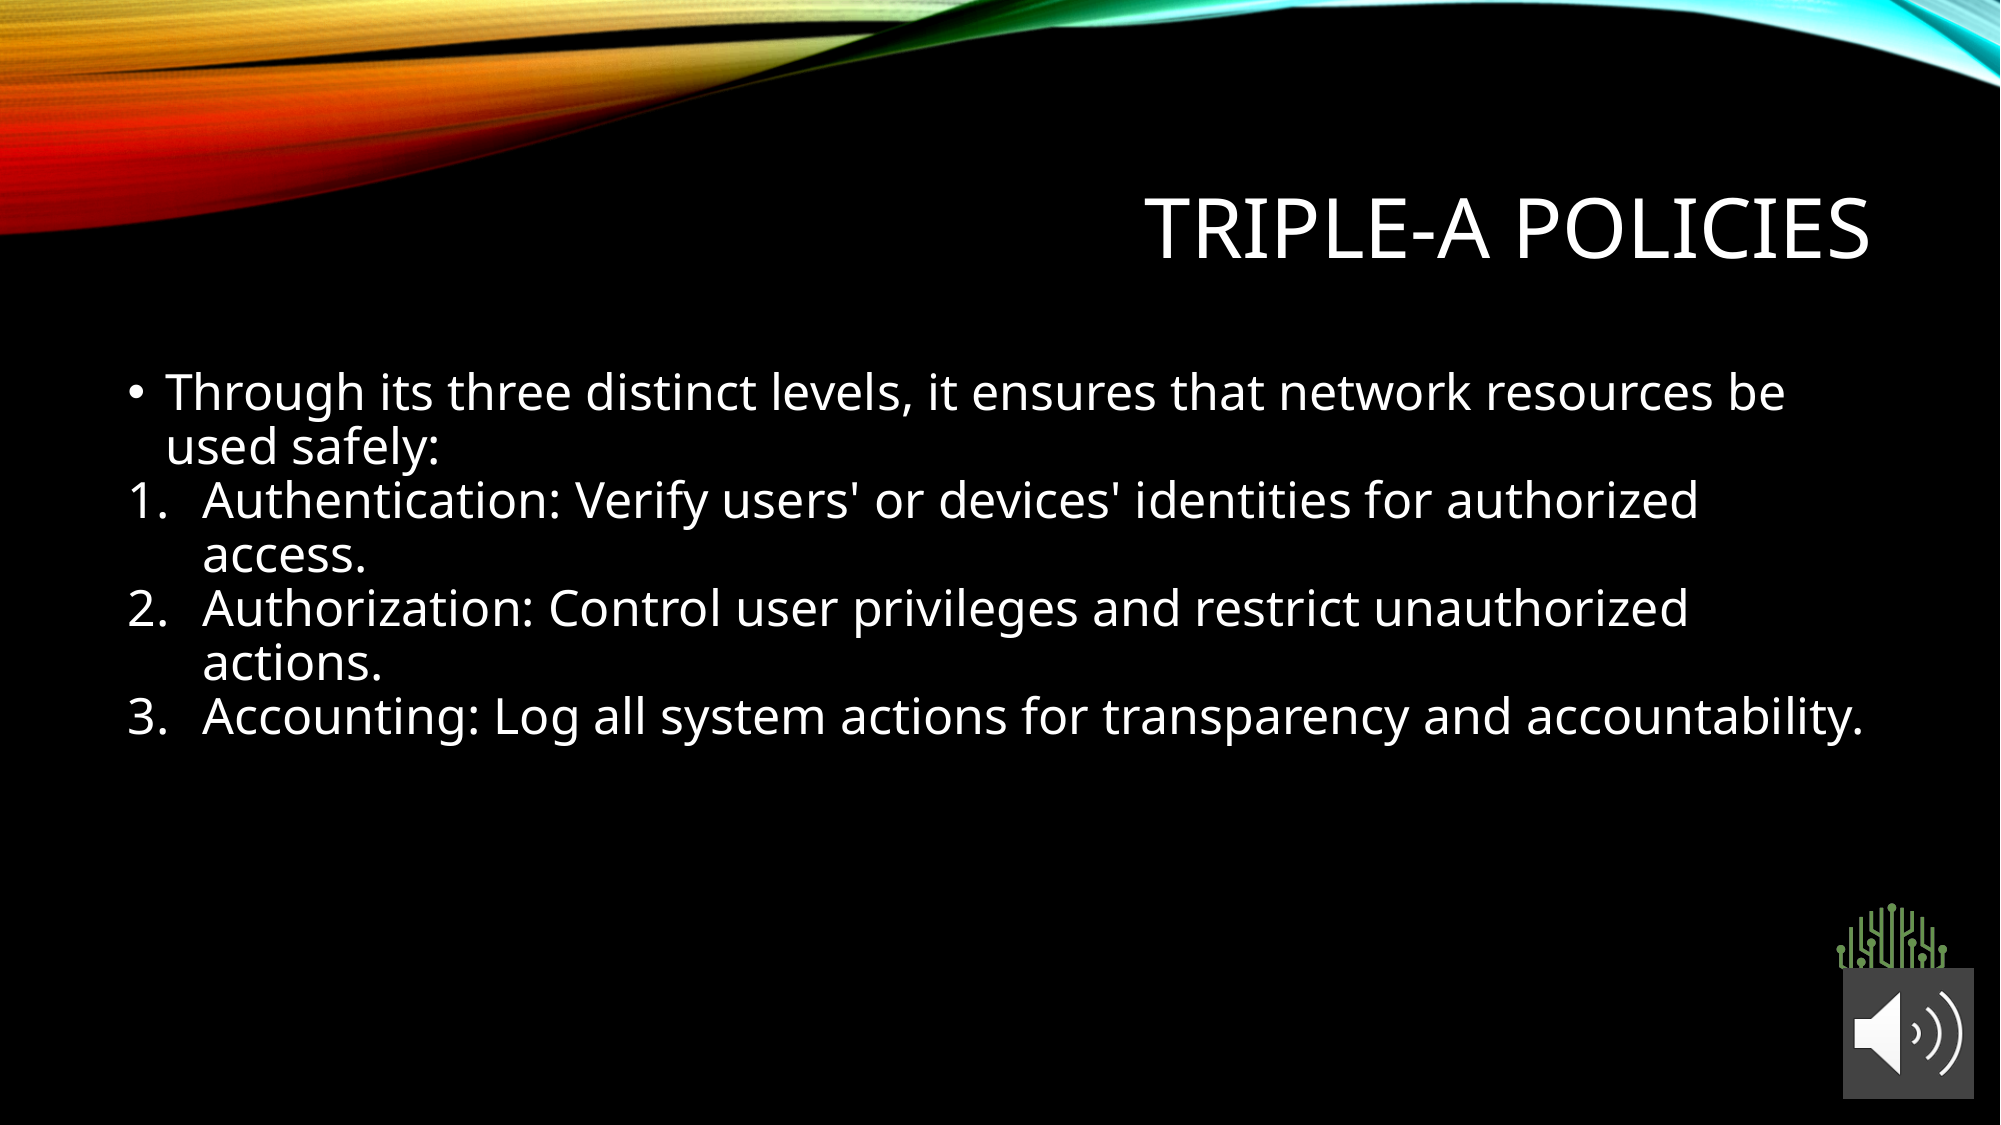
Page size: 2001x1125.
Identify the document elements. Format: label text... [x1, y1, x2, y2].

picture [1817, 892, 1976, 1101]
list Through its three distinct levels, it ensures that network resources be used safely: Authentication: Verify users' or devices' identities for authorized access. Authorization: Control user privileges and restrict unauthorized actions. Accounting: Log all system actions for transparency and accountability. [112, 360, 1888, 1081]
title TRIPLE-A POLICIES [474, 125, 1888, 338]
picture [0, 0, 2000, 237]
